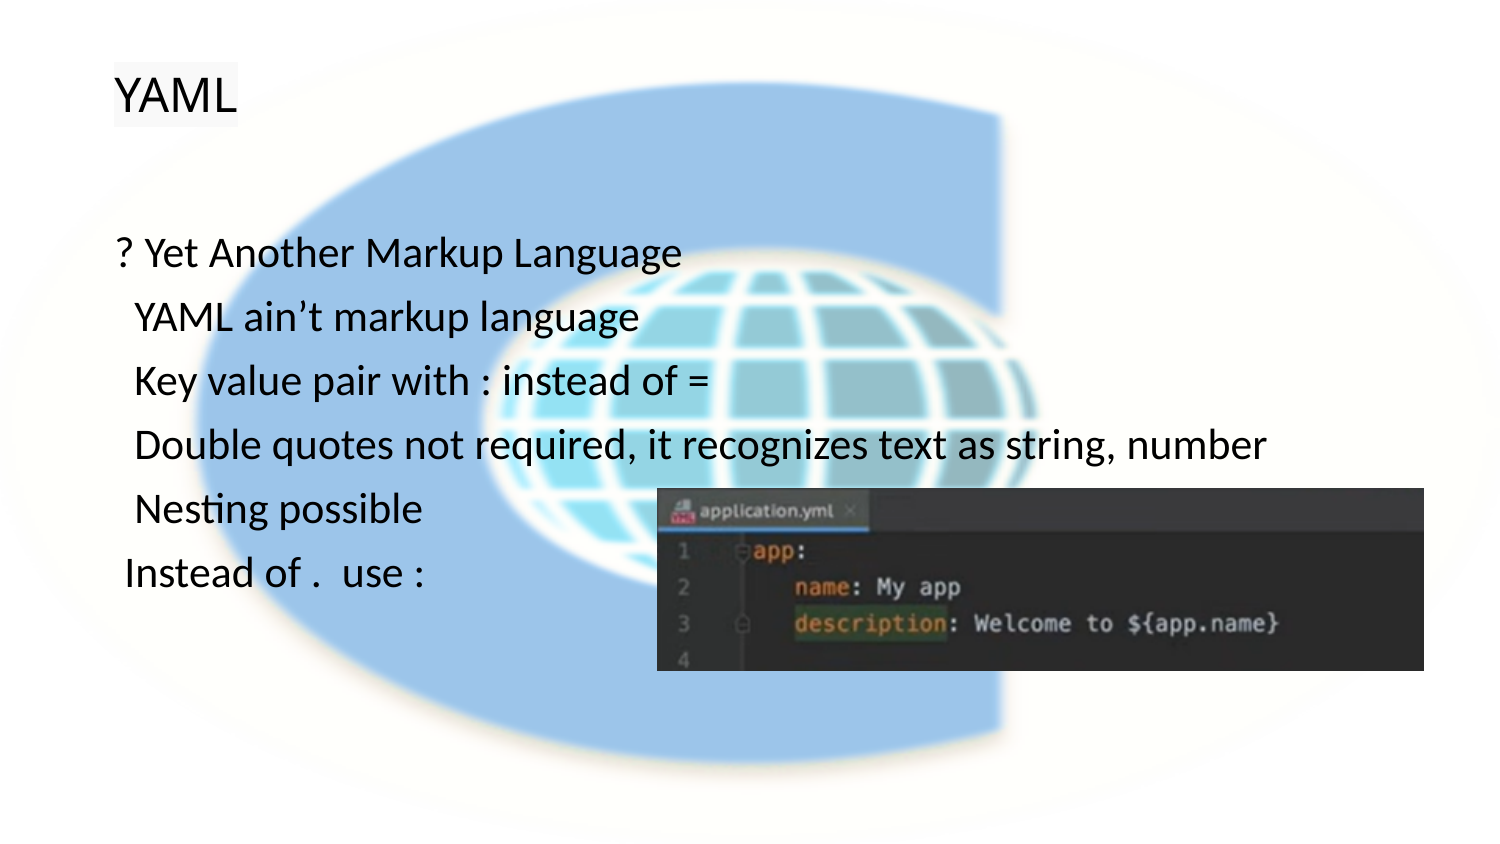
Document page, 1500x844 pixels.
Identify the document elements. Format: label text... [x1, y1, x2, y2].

list ? Yet Another Markup Language YAML ain’t markup language Key value pair with : instead of = Double quotes not required, it recognizes text as string, number Nesting possible Instead of . use : [103, 224, 1397, 760]
title YAML [103, 44, 1397, 208]
picture [657, 487, 1424, 672]
